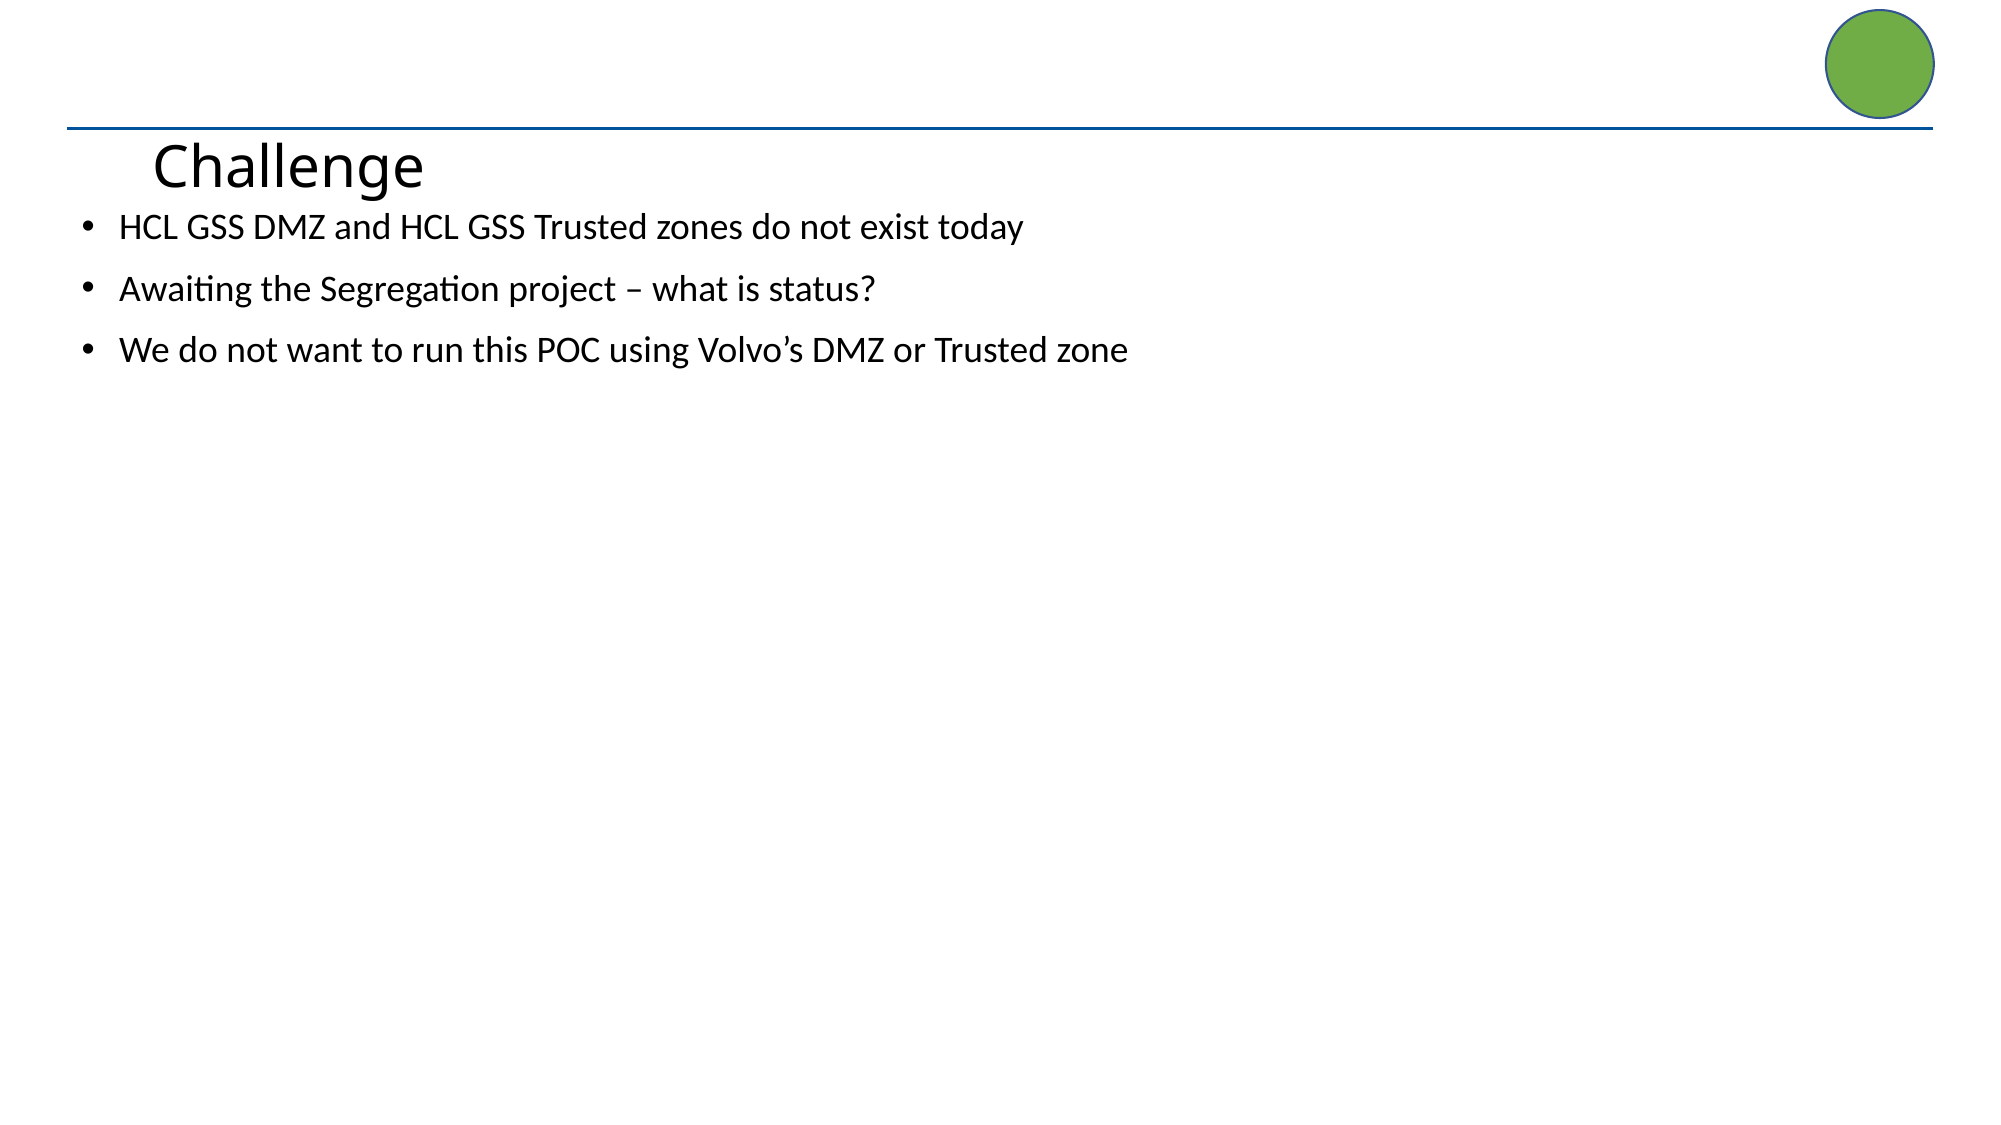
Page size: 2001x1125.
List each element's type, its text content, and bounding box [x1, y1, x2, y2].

title Challenge [137, 59, 1863, 200]
list HCL GSS DMZ and HCL GSS Trusted zones do not exist today Awaiting the Segregation project – what is status? We do not want to run this POC using Volvo’s DMZ or Trusted zone [66, 200, 1934, 943]
text_box [1825, 10, 1934, 118]
